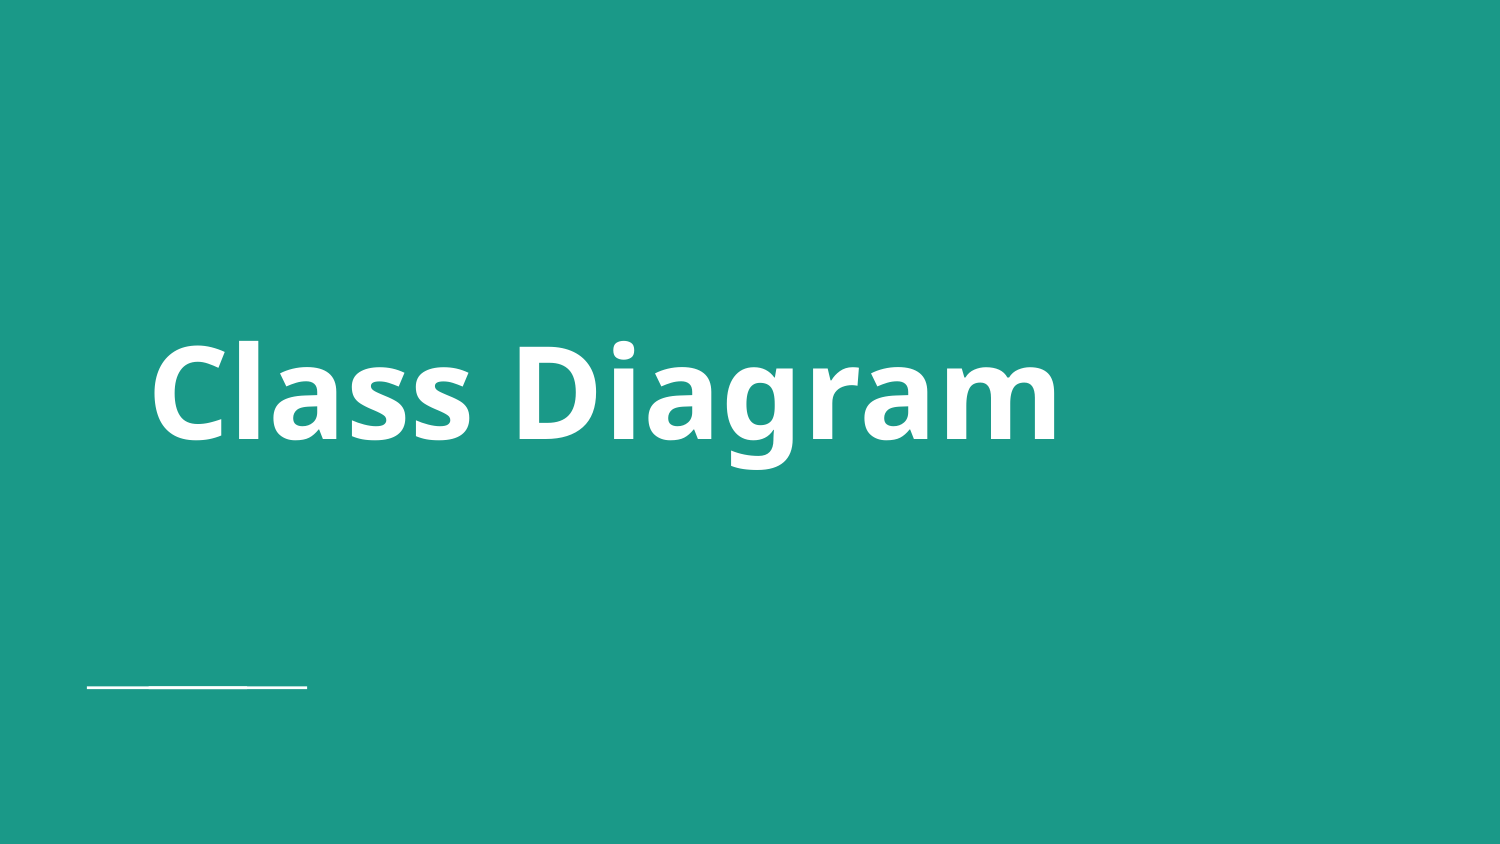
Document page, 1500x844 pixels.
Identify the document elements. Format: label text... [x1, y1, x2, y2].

title Class Diagram [132, 295, 1394, 500]
